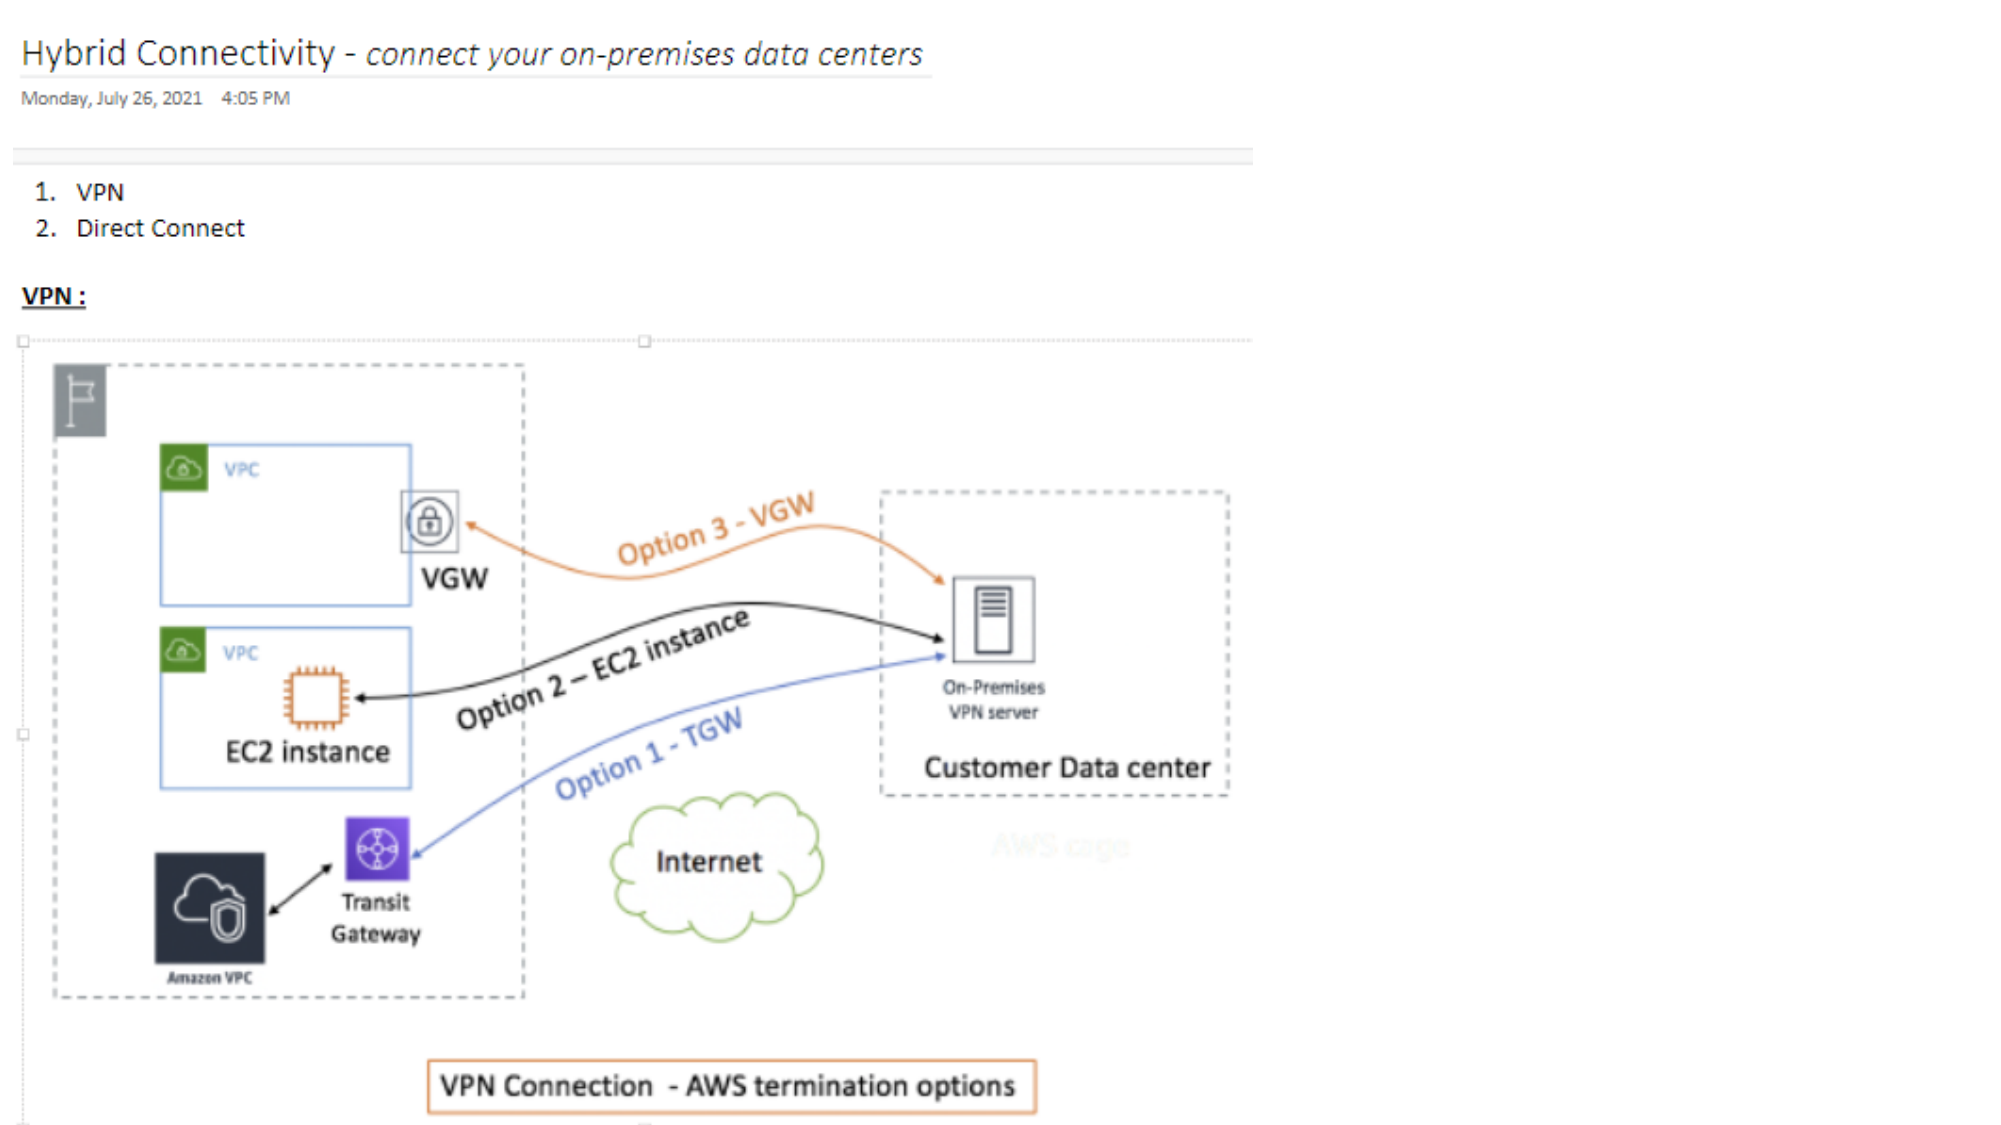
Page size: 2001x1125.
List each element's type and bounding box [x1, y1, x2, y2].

picture [13, 24, 1253, 1125]
